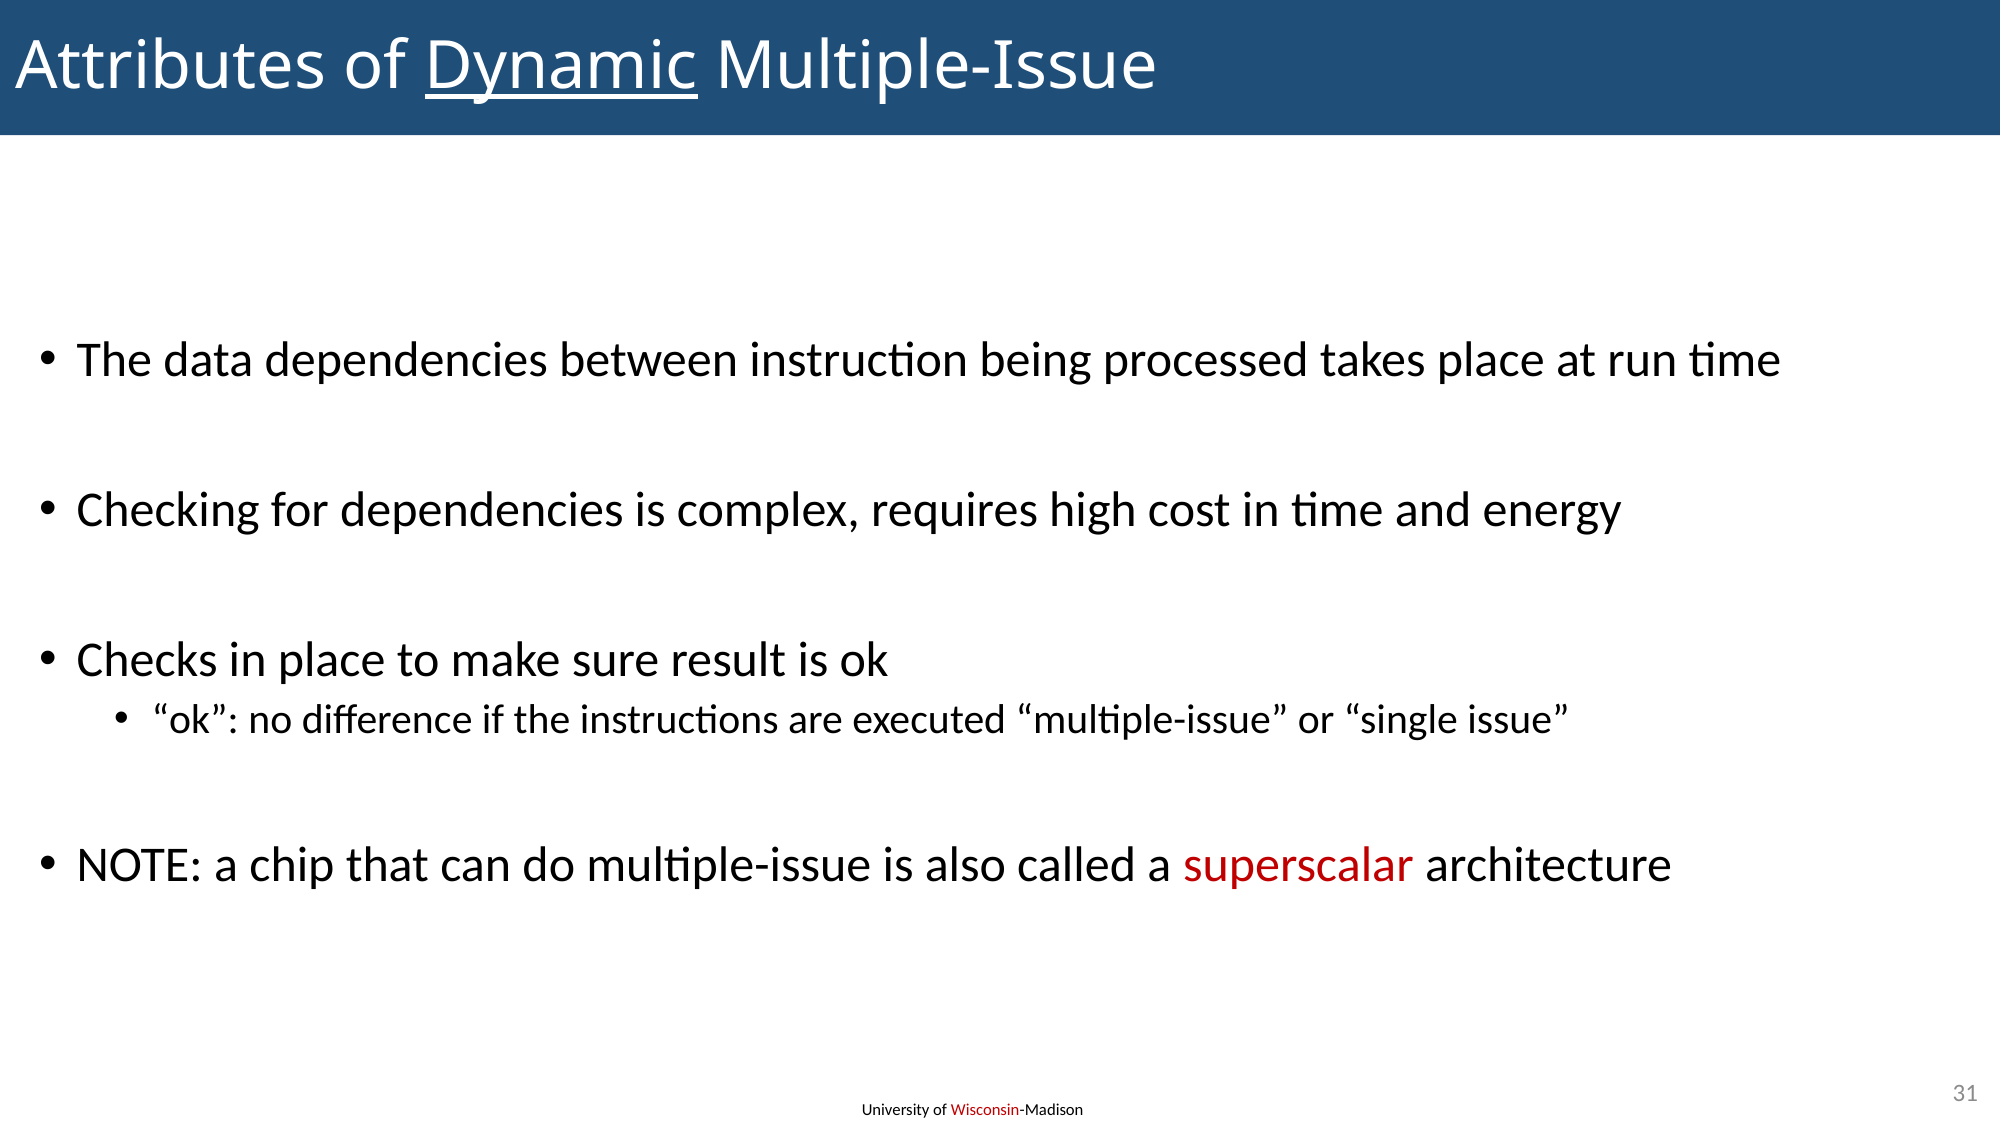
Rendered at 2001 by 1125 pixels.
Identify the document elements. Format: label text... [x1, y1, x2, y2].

list The data dependencies between instruction being processed takes place at run time Checking for dependencies is complex, requires high cost in time and energy Checks in place to make sure result is ok “ok”: no difference if the instructions are executed “multiple-issue” or “single issue” NOTE: a chip that can do multiple-issue is also called a superscalar architecture [24, 245, 1987, 1055]
slide_number 31 [1879, 1069, 1994, 1114]
title Attributes of Dynamic Multiple-Issue [0, 0, 2000, 136]
